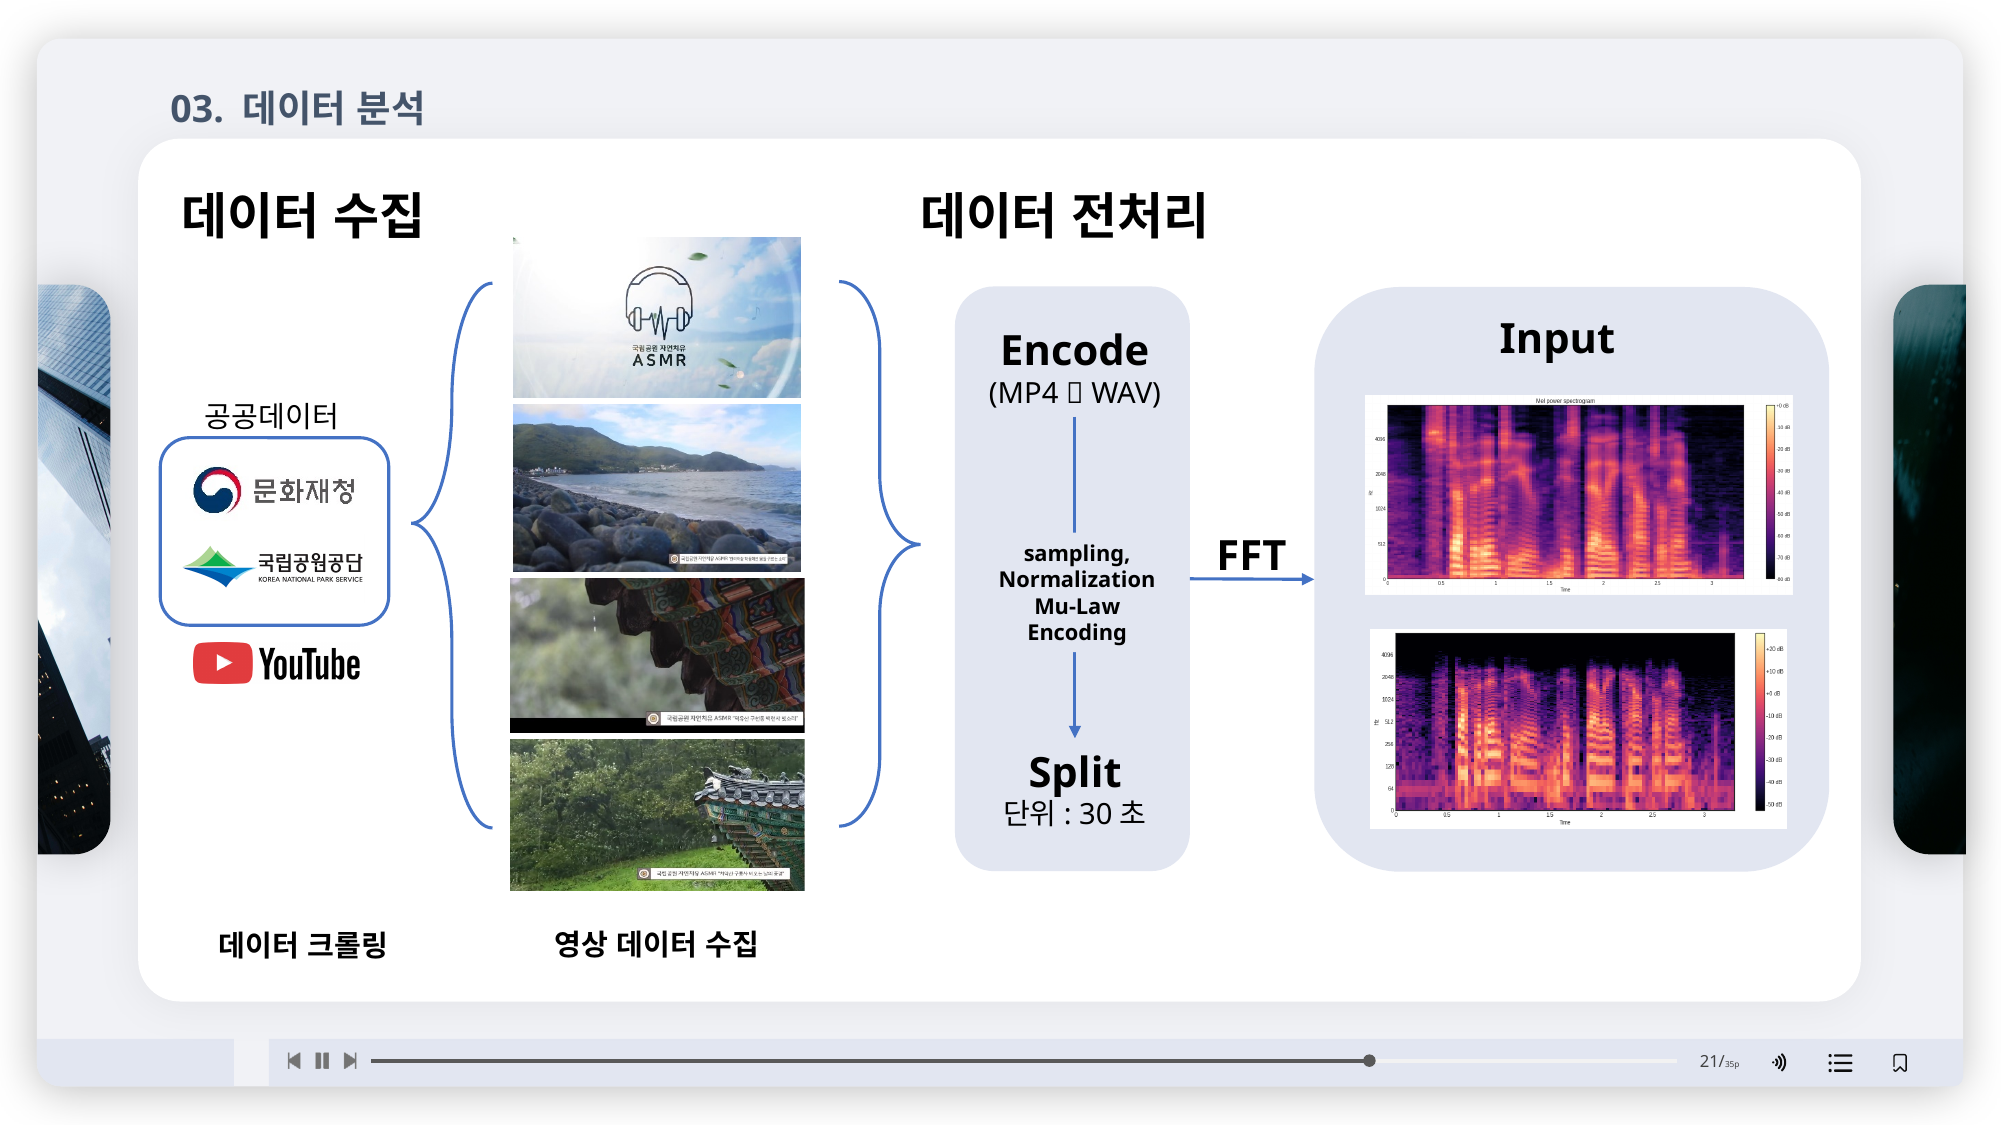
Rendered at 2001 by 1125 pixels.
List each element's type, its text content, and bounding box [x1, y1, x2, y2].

text_box 공공데이터 [189, 391, 355, 441]
text_box [411, 282, 493, 829]
text_box 데이터 전처리 [905, 177, 1225, 252]
picture [1370, 629, 1787, 829]
text_box Encode (MP4  WAV) [965, 316, 1185, 417]
text_box Split 단위: 30초 [972, 738, 1178, 838]
text_box 데이터 크롤링 [203, 919, 404, 970]
text_box sampling, Normalization Mu-Law Encoding [1076, 532, 1178, 653]
text_box 03. 데이터 분석 [155, 77, 1167, 138]
picture [510, 578, 805, 733]
picture [1365, 395, 1793, 595]
text_box Input [1477, 304, 1638, 370]
picture [1893, 284, 1966, 855]
text_box [839, 280, 921, 827]
picture [180, 534, 365, 603]
text_box sampling, Normalization Mu-Law Encoding [977, 532, 1074, 653]
text_box [159, 436, 390, 627]
text_box FFT [1191, 521, 1304, 577]
picture [513, 404, 801, 572]
text_box 데이터 수집 [166, 177, 441, 252]
picture [506, 739, 805, 894]
text_box [953, 285, 1191, 873]
text_box 영상 데이터 수집 [539, 918, 775, 969]
picture [37, 284, 111, 855]
text_box FFT [1313, 285, 1831, 873]
text_box FFT [1191, 581, 1301, 586]
picture [182, 454, 367, 527]
picture [513, 237, 801, 398]
picture [193, 642, 360, 684]
